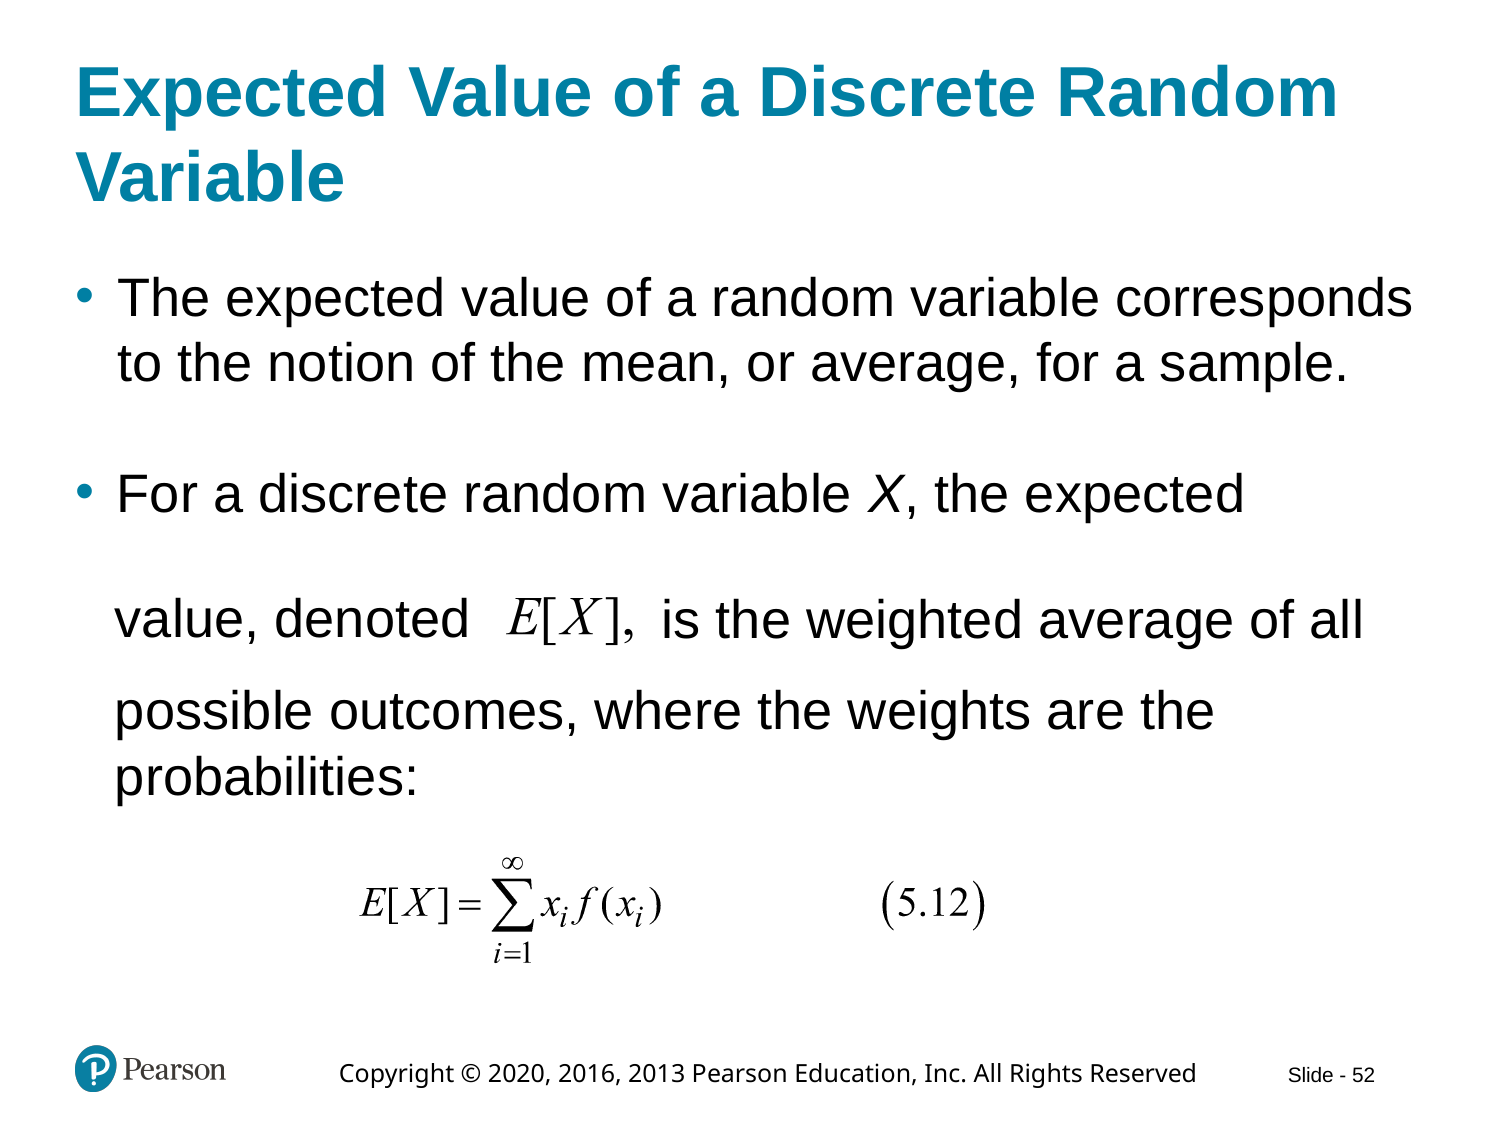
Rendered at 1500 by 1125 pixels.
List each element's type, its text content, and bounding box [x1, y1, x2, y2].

list The expected value of a random variable corresponds to the notion of the mean, or average, for a sample. [75, 262, 1425, 435]
list is the weighted average of all [661, 584, 1386, 655]
picture [75, 1078, 86, 1092]
picture [355, 842, 988, 968]
picture [101, 1045, 226, 1092]
picture [502, 591, 639, 651]
list value, denoted [114, 583, 479, 653]
picture [75, 1045, 90, 1061]
title Expected Value of a Discrete Random Variable [75, 35, 1425, 216]
list For a discrete random variable X, the expected [75, 458, 1425, 564]
picture [83, 1054, 109, 1079]
list possible outcomes, where the weights are the probabilities: [115, 675, 1386, 811]
